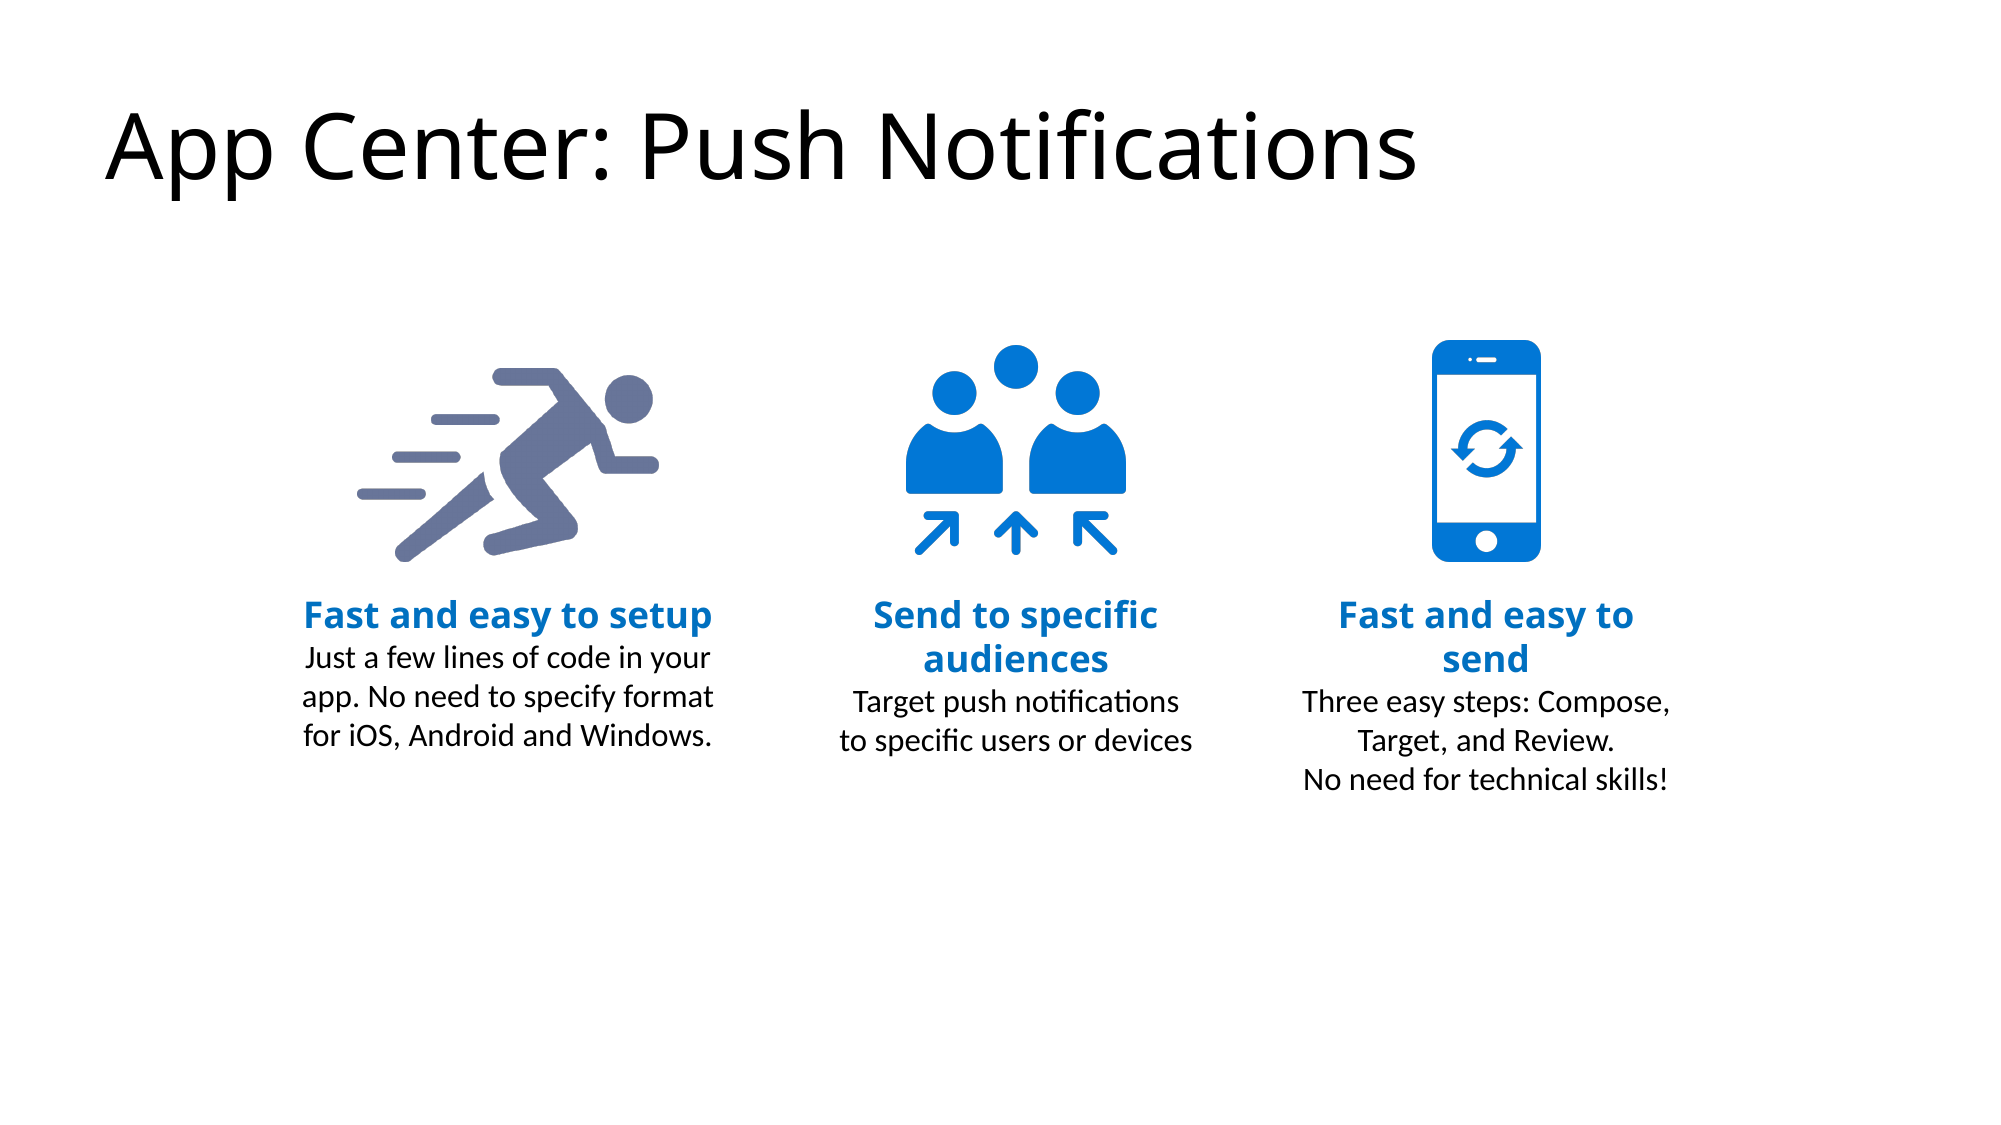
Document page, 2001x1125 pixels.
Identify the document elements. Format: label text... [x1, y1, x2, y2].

text_box Fast and easy to setup Just a few lines of code in your app. No need to specify format for iOS, Android and Windows. [281, 583, 736, 761]
picture [1432, 340, 1541, 562]
picture [906, 345, 1126, 555]
title App Center: Push Notifications [90, 40, 1816, 259]
text_box Send to specific audiences Target push notifications to specific users or devices [822, 583, 1210, 766]
text_box Fast and easy to send Three easy steps: Compose, Target, and Review. No need for technical skills! [1274, 583, 1698, 805]
picture [357, 368, 659, 562]
